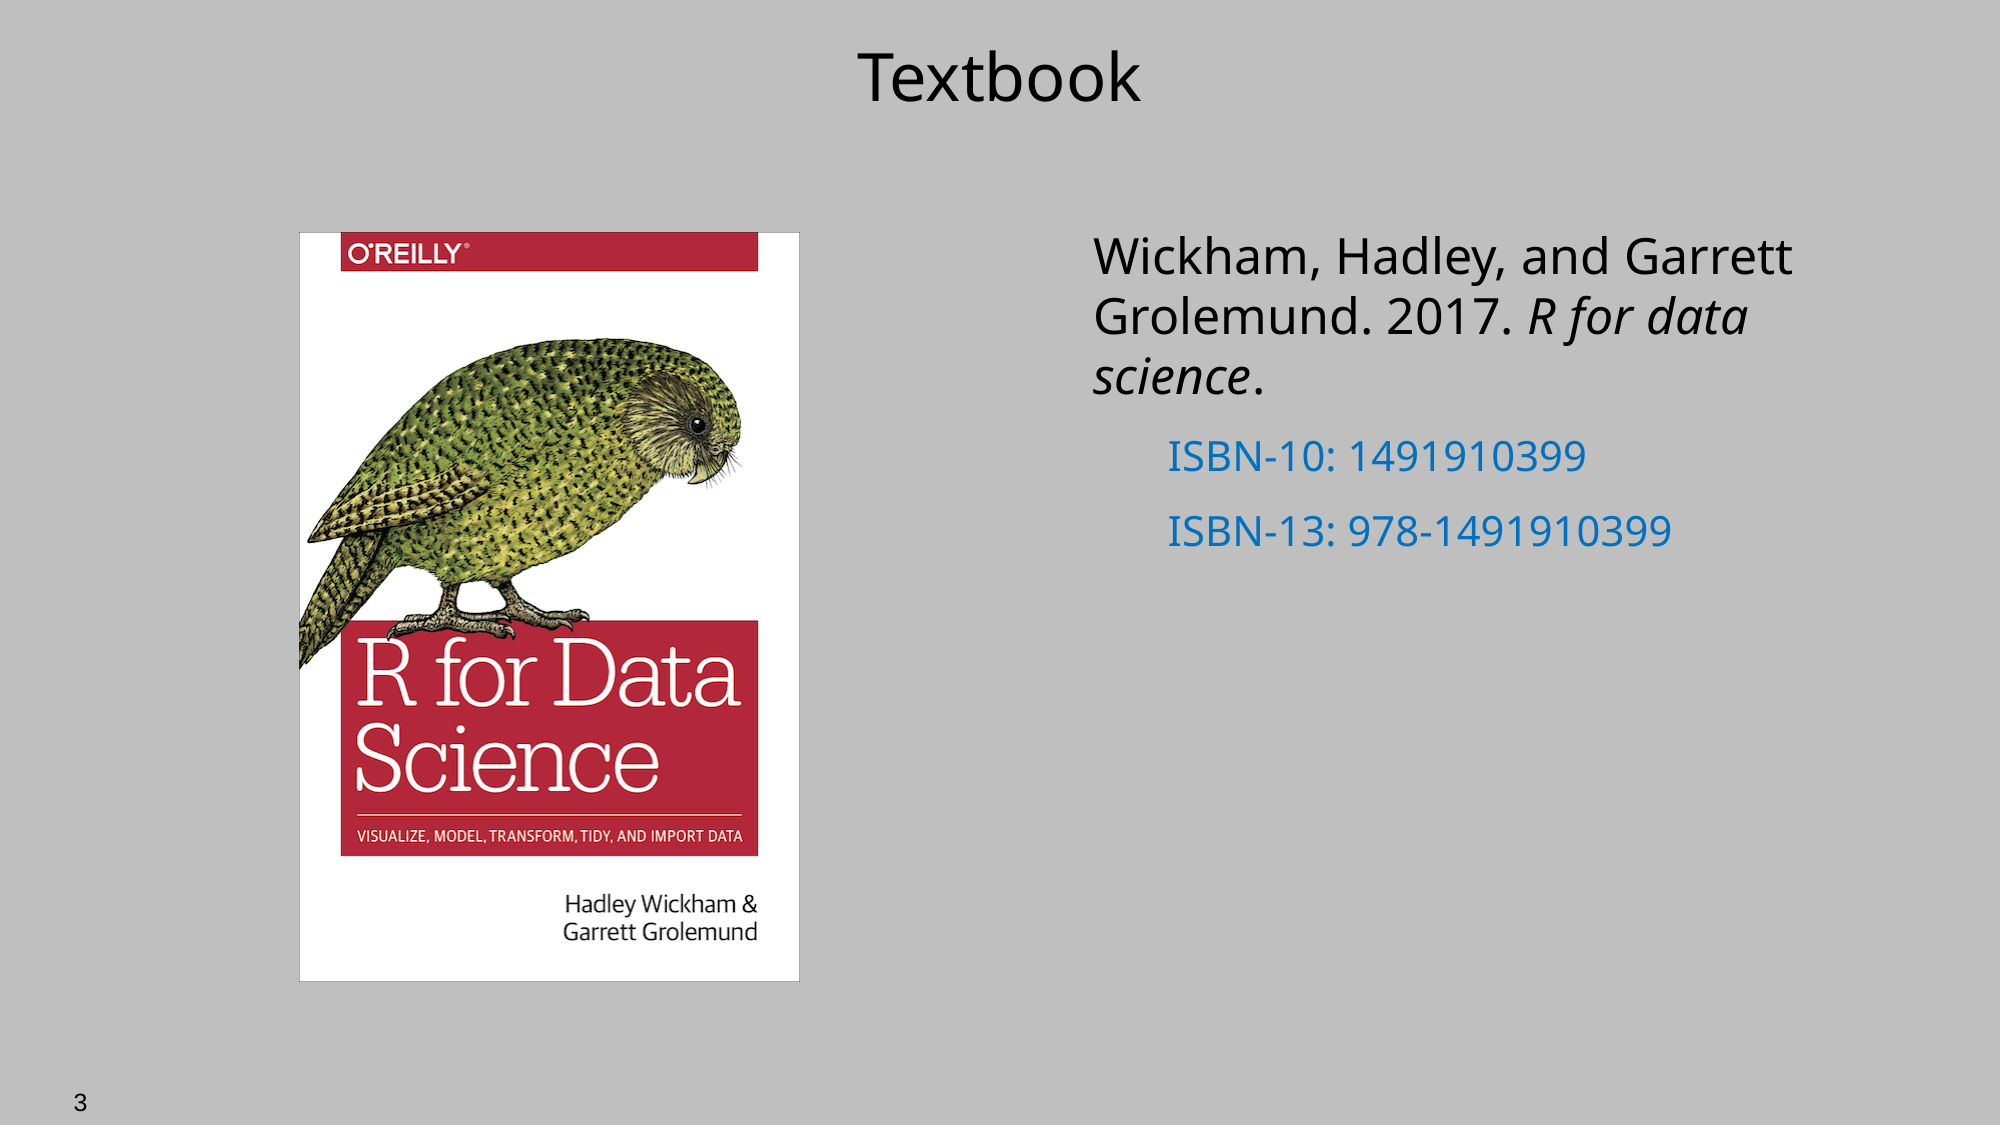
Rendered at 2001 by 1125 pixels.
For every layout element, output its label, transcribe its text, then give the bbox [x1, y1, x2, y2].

title Textbook [150, 0, 1850, 150]
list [298, 231, 800, 983]
list Wickham, Hadley, and Garrett Grolemund. 2017. R for data science. ISBN-10: 1491910399 ISBN-13: 978-1491910399 [1057, 209, 1898, 1005]
